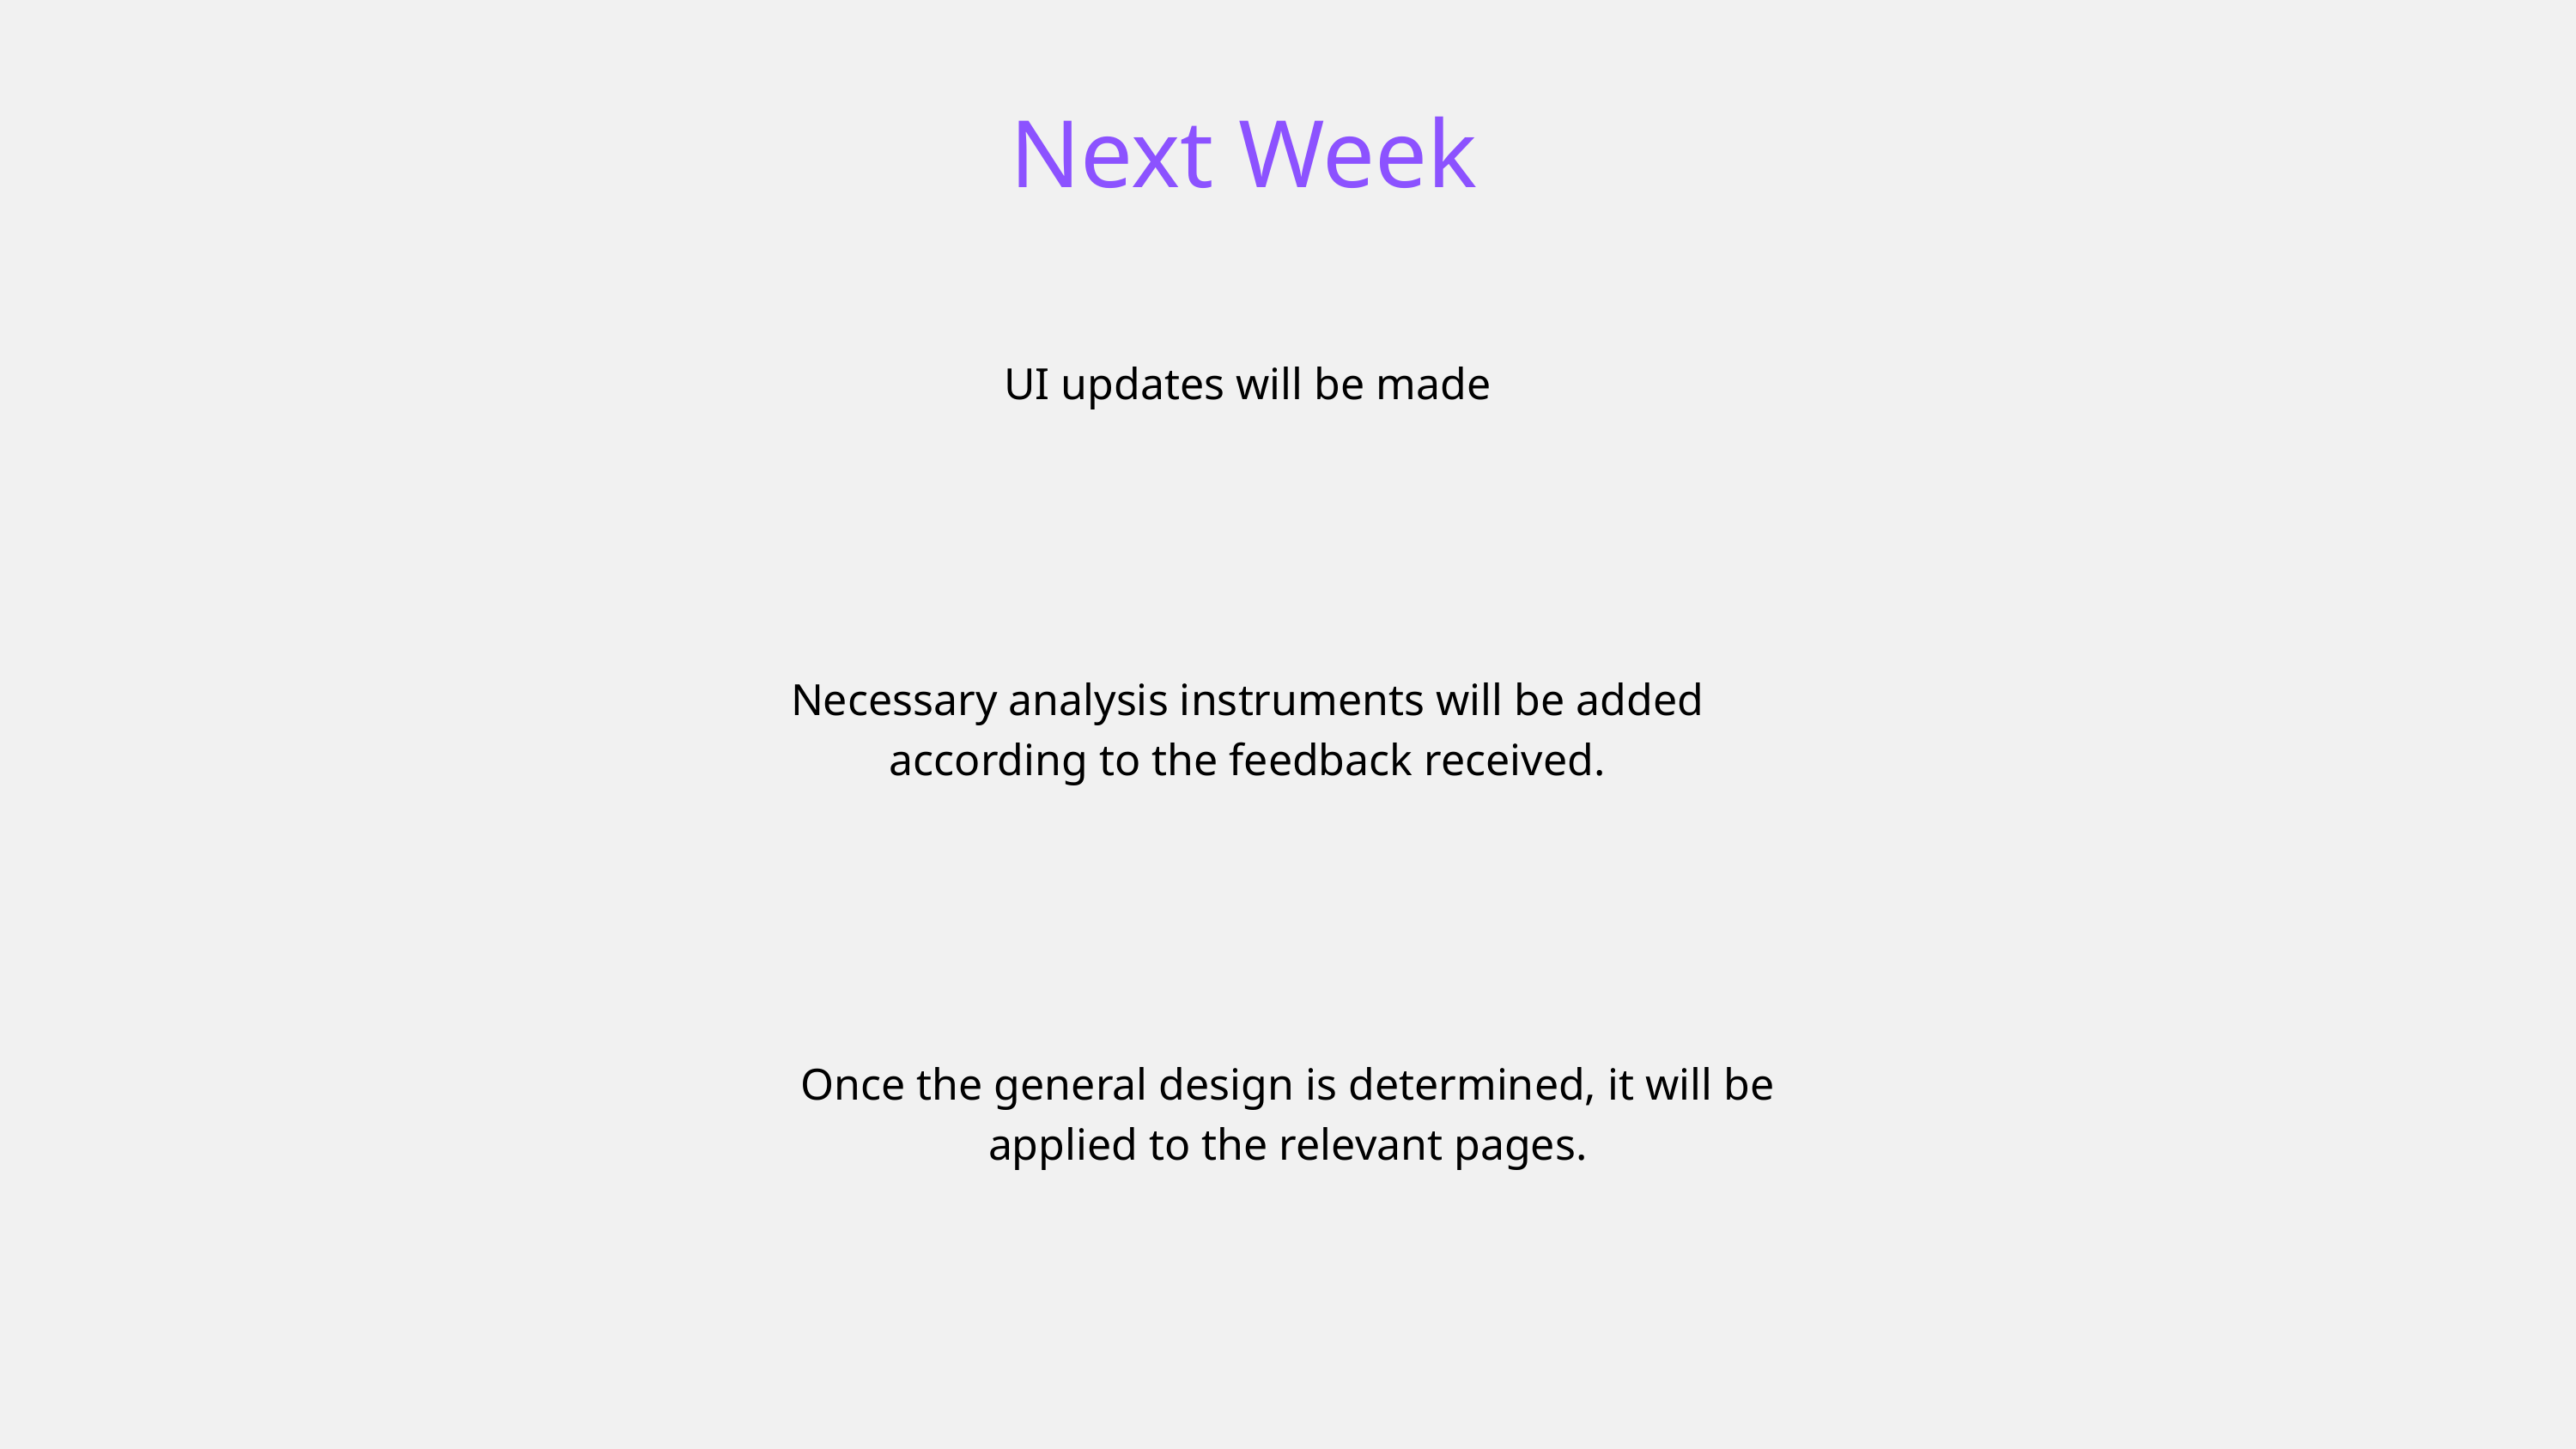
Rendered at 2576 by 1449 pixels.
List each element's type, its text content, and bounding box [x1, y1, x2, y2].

text_box Necessary analysis instruments will be added according to the feedback received. [706, 664, 1789, 785]
text_box Next Week [990, 76, 1498, 206]
text_box Once the general design is determined, it will be applied to the relevant pages. [728, 1048, 1848, 1169]
text_box UI updates will be made [990, 348, 1505, 648]
